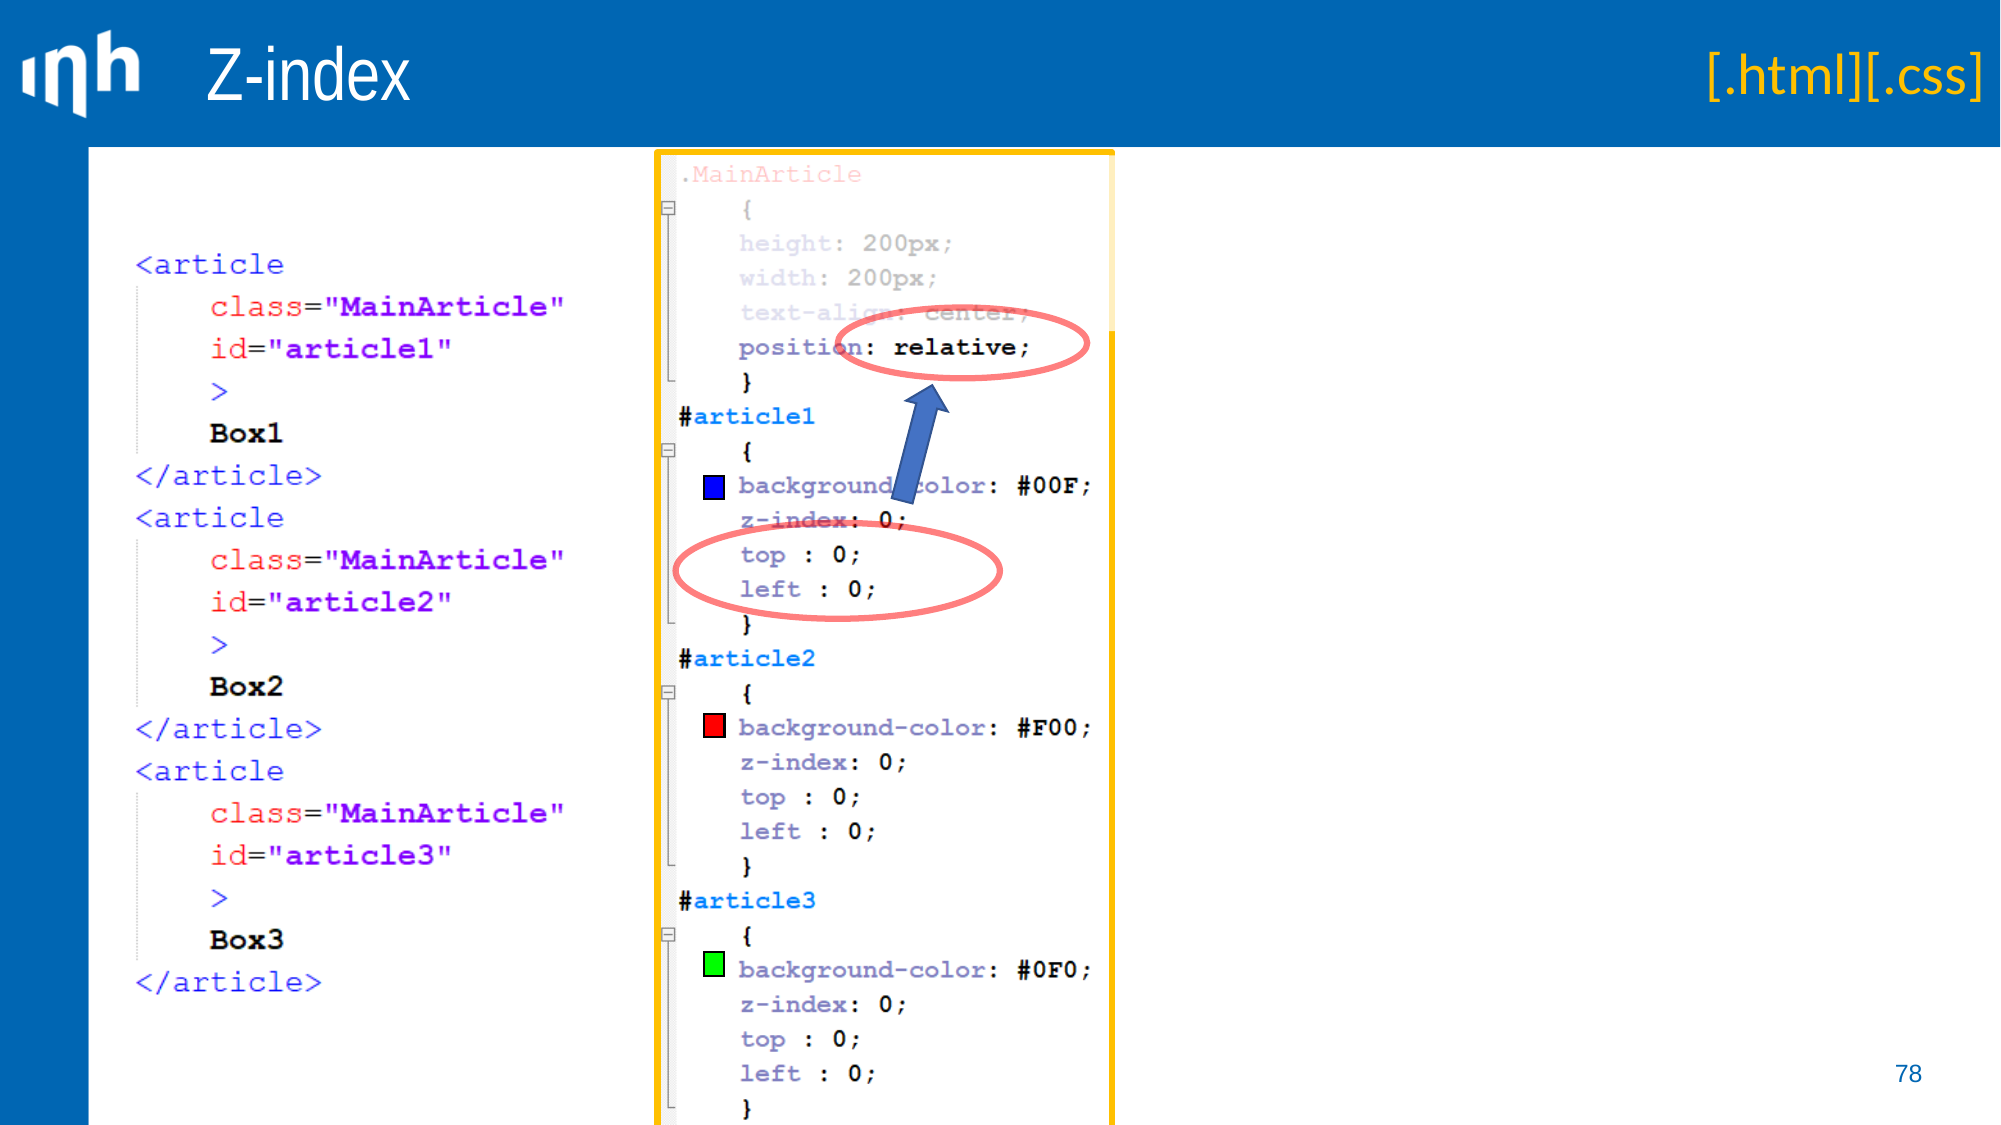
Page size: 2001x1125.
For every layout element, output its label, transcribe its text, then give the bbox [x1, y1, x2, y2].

text_box [.html][.css] [1575, 28, 2000, 114]
text_box Z-index [191, 18, 1691, 125]
text_box [679, 154, 1144, 332]
picture [660, 155, 1109, 1125]
picture [0, 0, 2001, 1125]
text_box 78 [1782, 1042, 1938, 1103]
